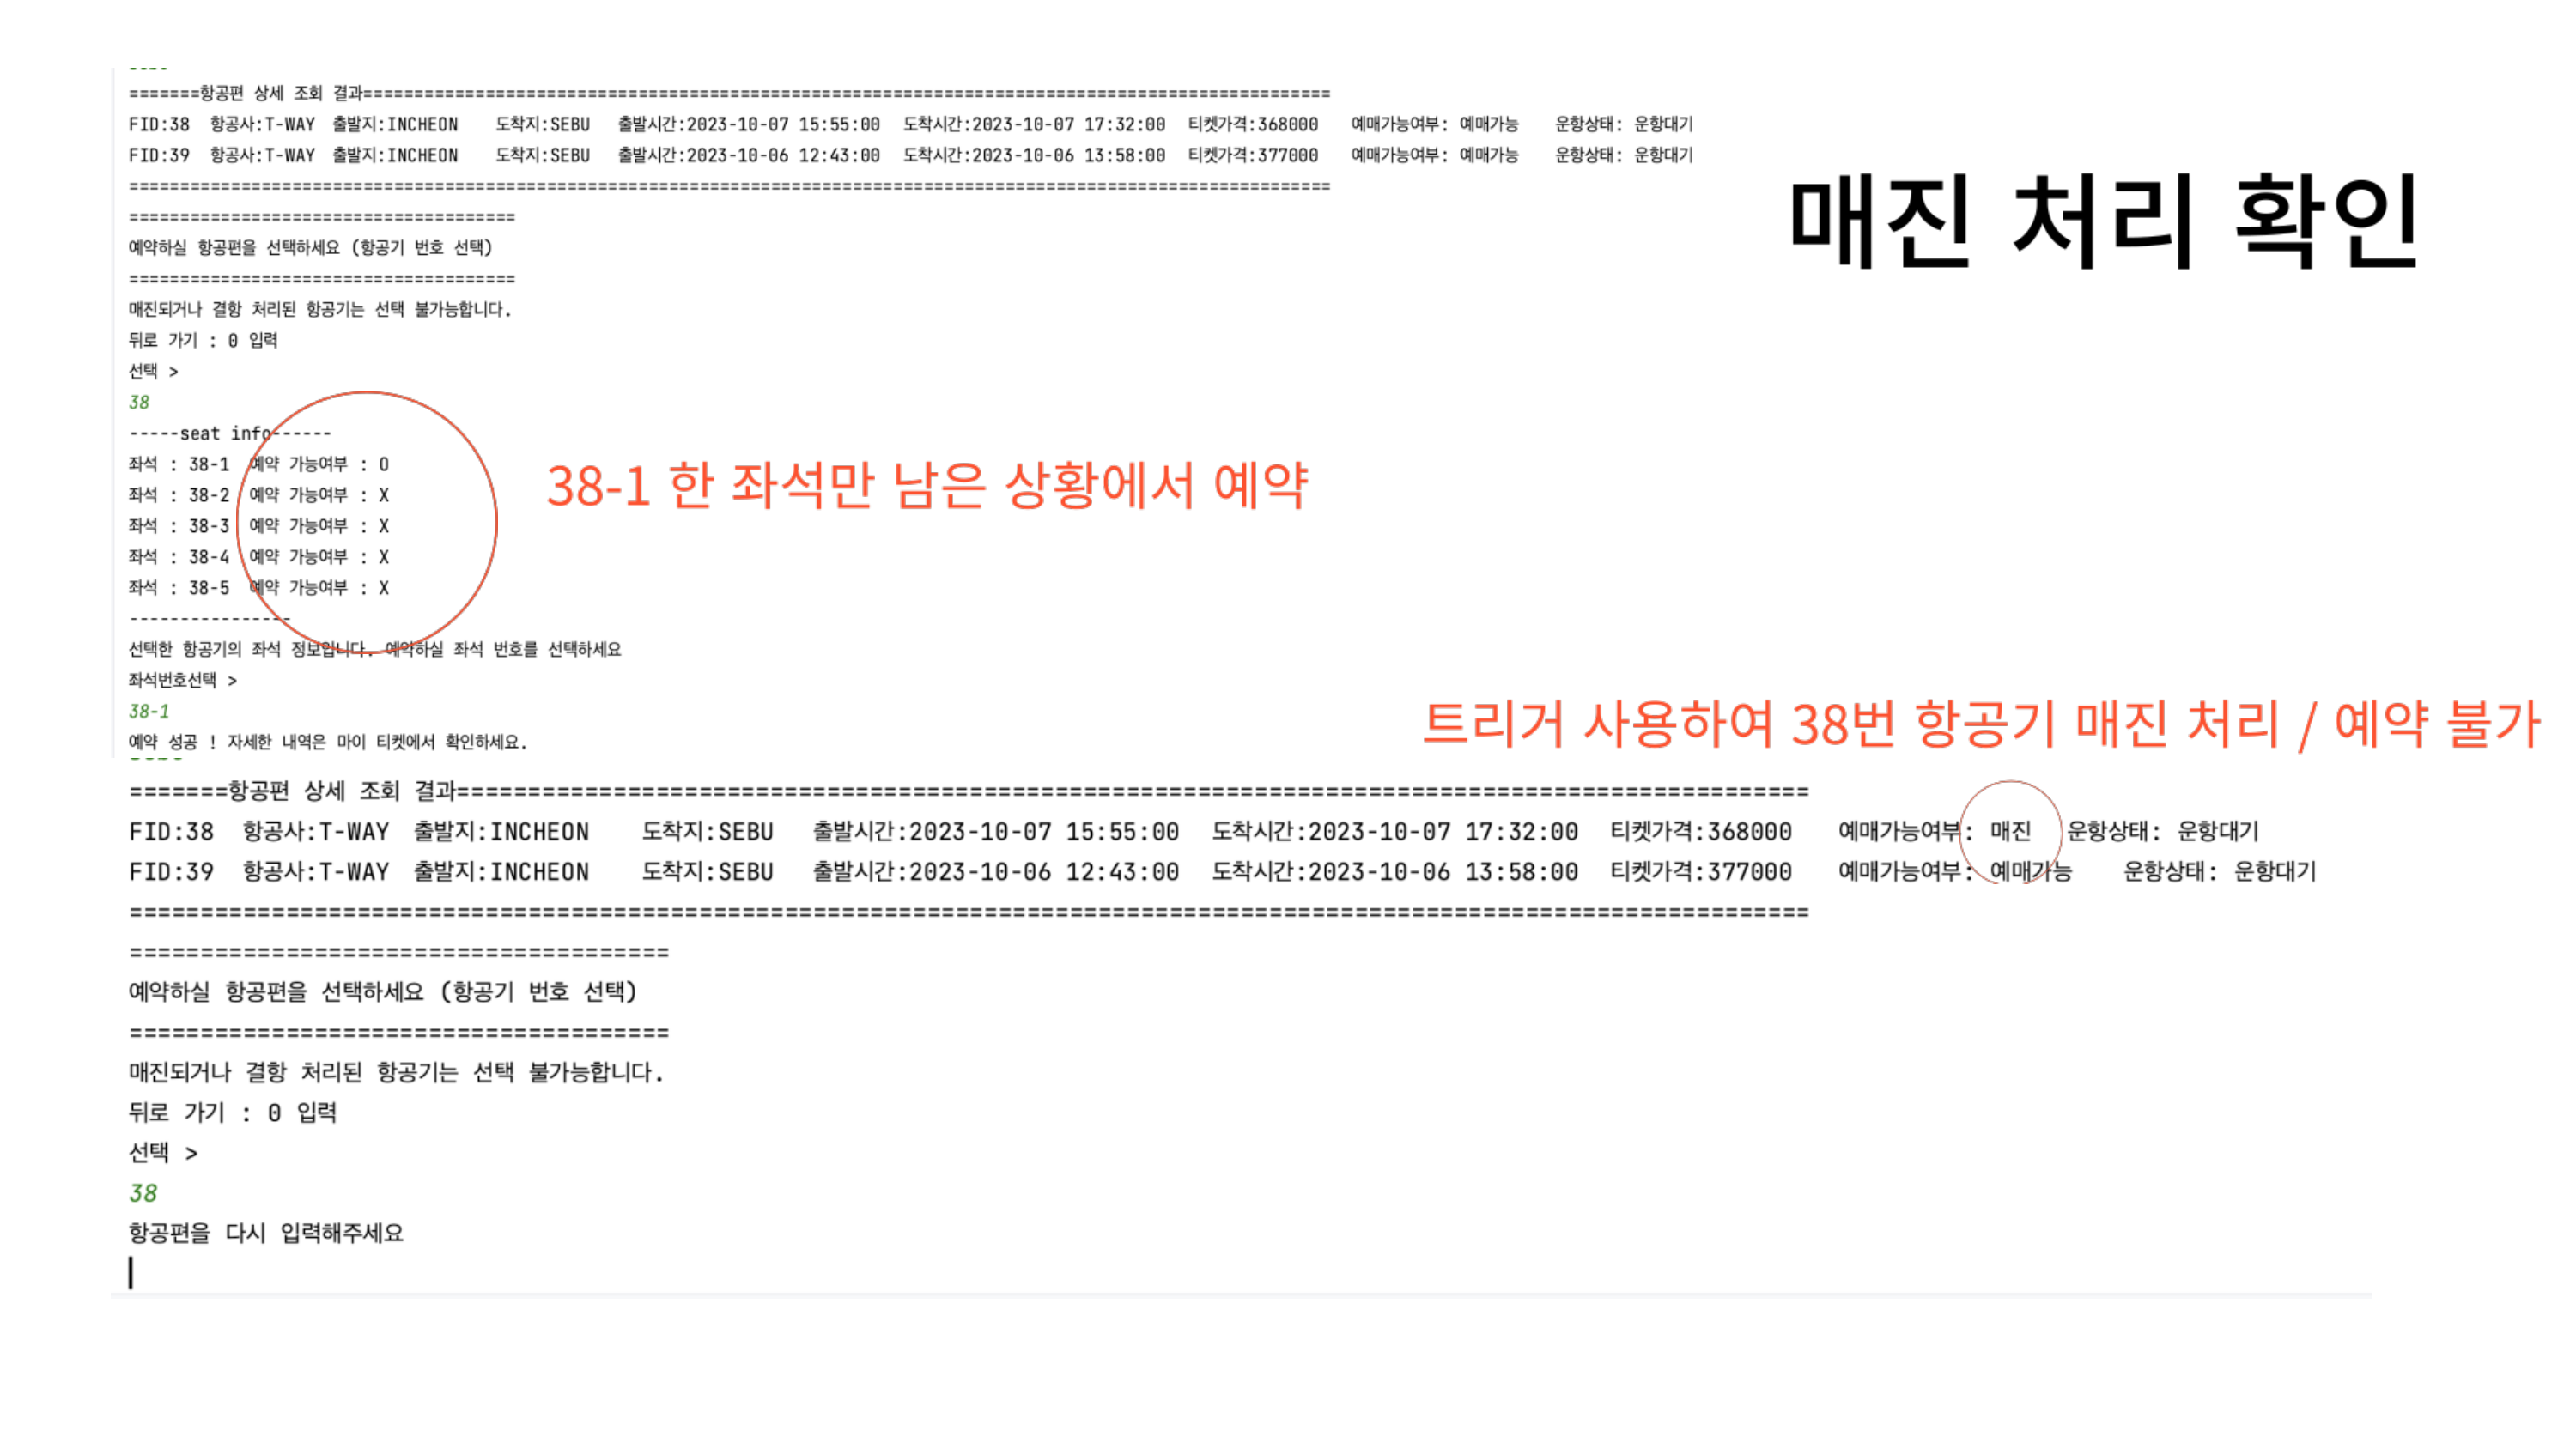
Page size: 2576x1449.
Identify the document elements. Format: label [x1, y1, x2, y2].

text_box [236, 391, 499, 654]
text_box [111, 68, 1812, 758]
text_box [1959, 822, 2063, 884]
text_box [111, 758, 2372, 1299]
picture [1402, 667, 2576, 814]
picture [1736, 106, 2532, 397]
picture [528, 428, 1364, 575]
